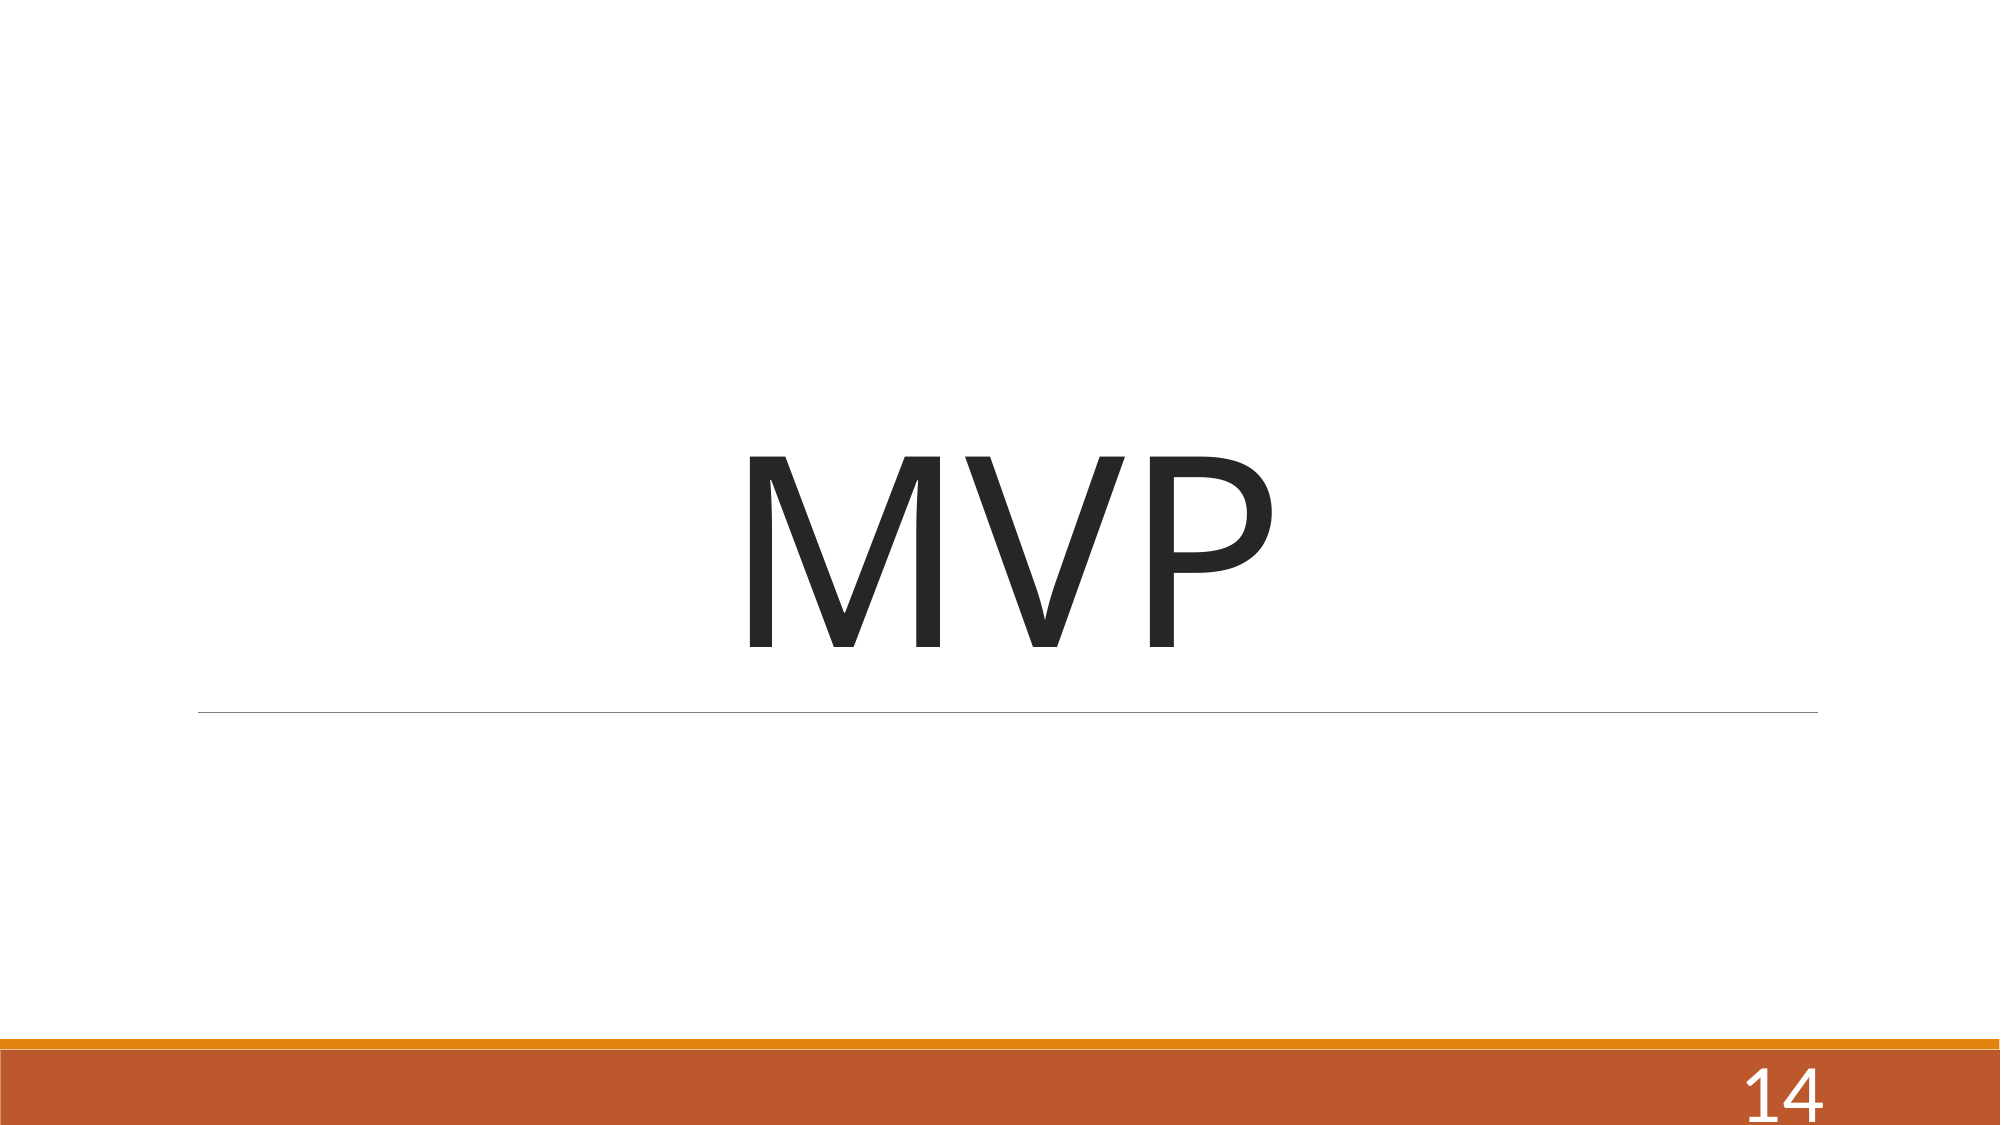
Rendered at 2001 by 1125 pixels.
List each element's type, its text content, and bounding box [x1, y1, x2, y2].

title MVP [180, 124, 1830, 710]
slide_number 14 [1624, 1059, 1840, 1120]
